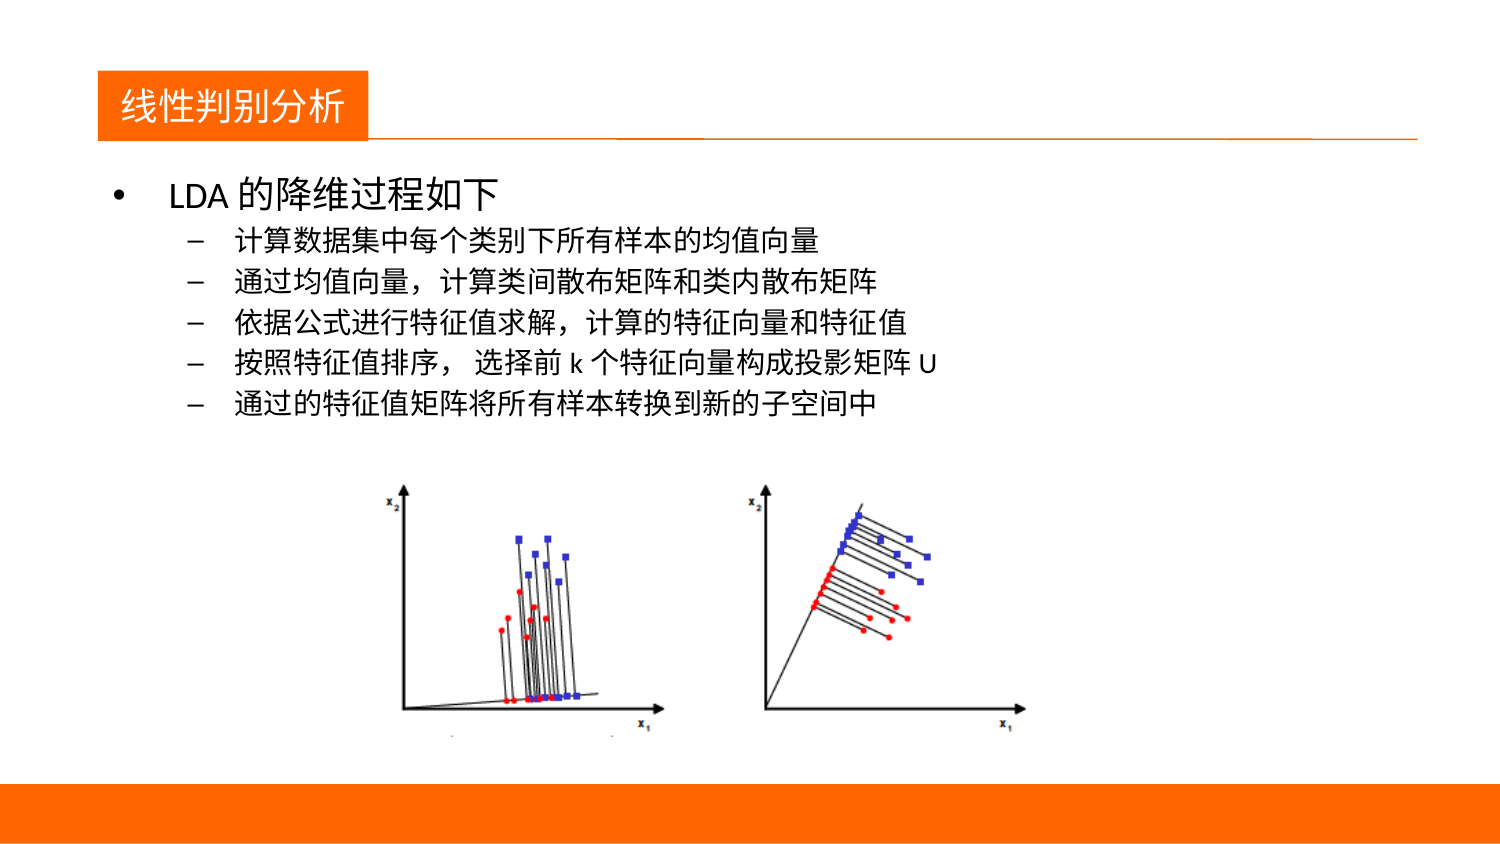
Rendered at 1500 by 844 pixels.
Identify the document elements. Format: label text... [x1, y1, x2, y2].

picture [352, 477, 1063, 737]
text_box [99, 70, 130, 147]
text_box 线性判别分析 [96, 68, 370, 143]
text_box [0, 782, 1500, 844]
